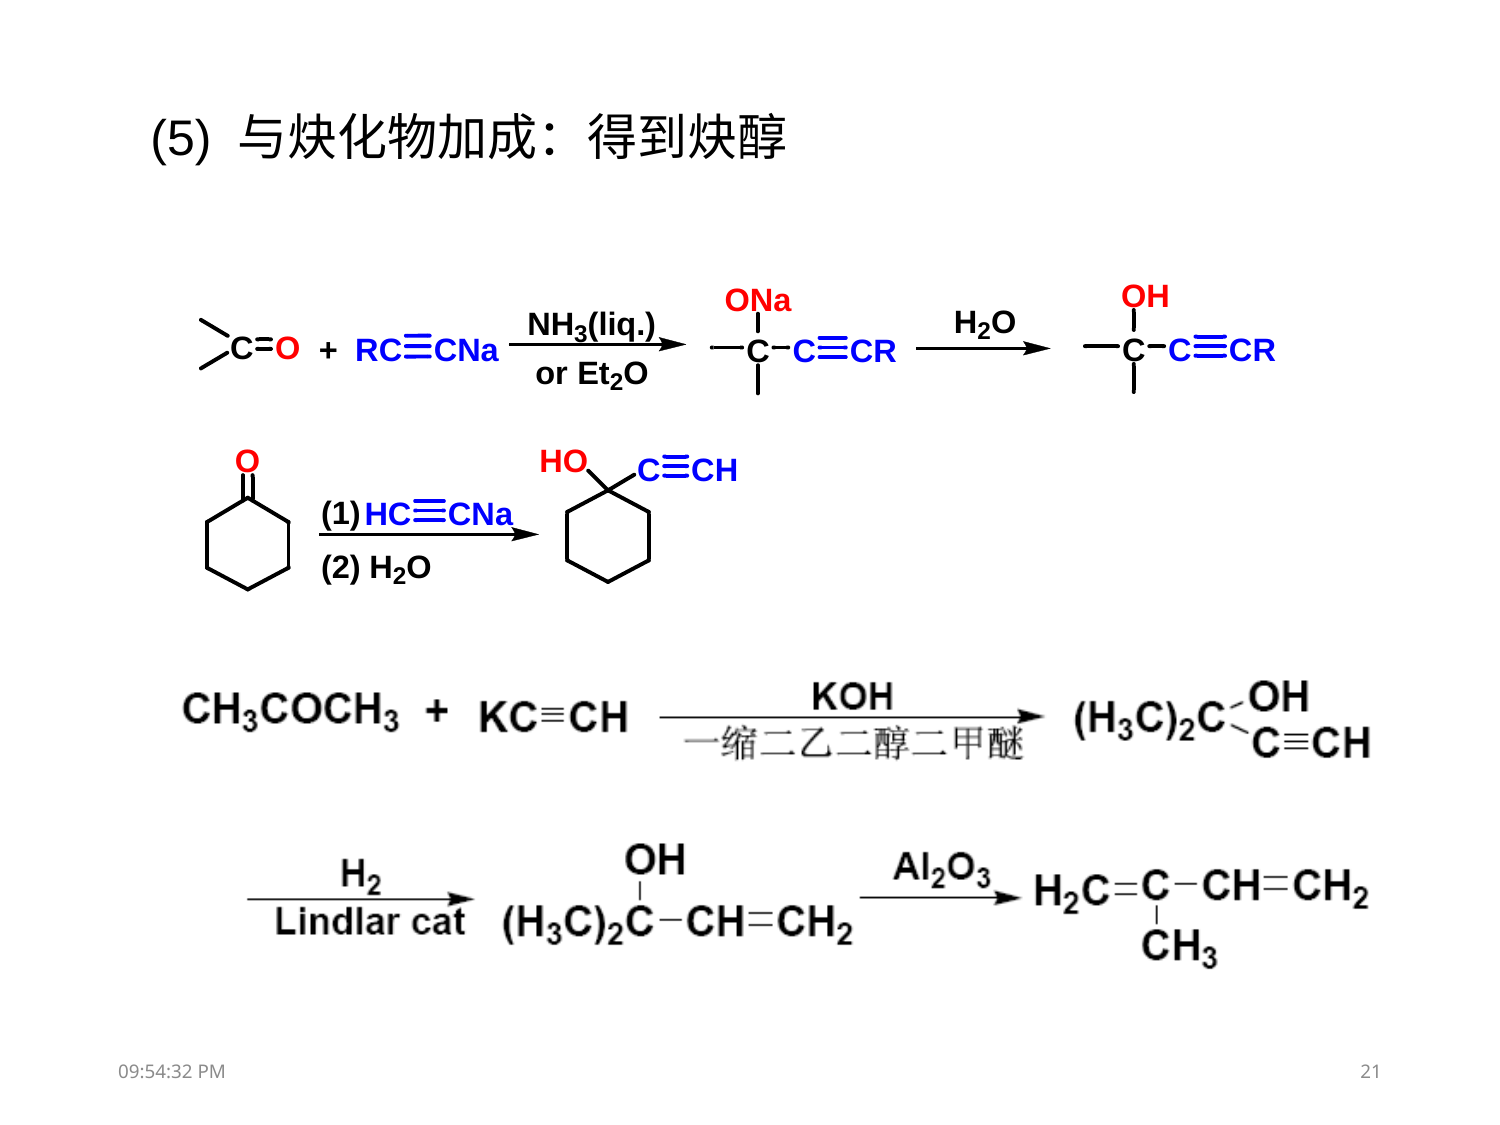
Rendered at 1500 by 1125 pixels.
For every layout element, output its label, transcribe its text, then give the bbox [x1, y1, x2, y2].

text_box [194, 278, 1282, 601]
slide_number 21 [1059, 1042, 1397, 1103]
text_box (5) 与炔化物加成：得到炔醇 [135, 97, 1317, 173]
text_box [174, 674, 1377, 976]
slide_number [103, 1042, 441, 1103]
